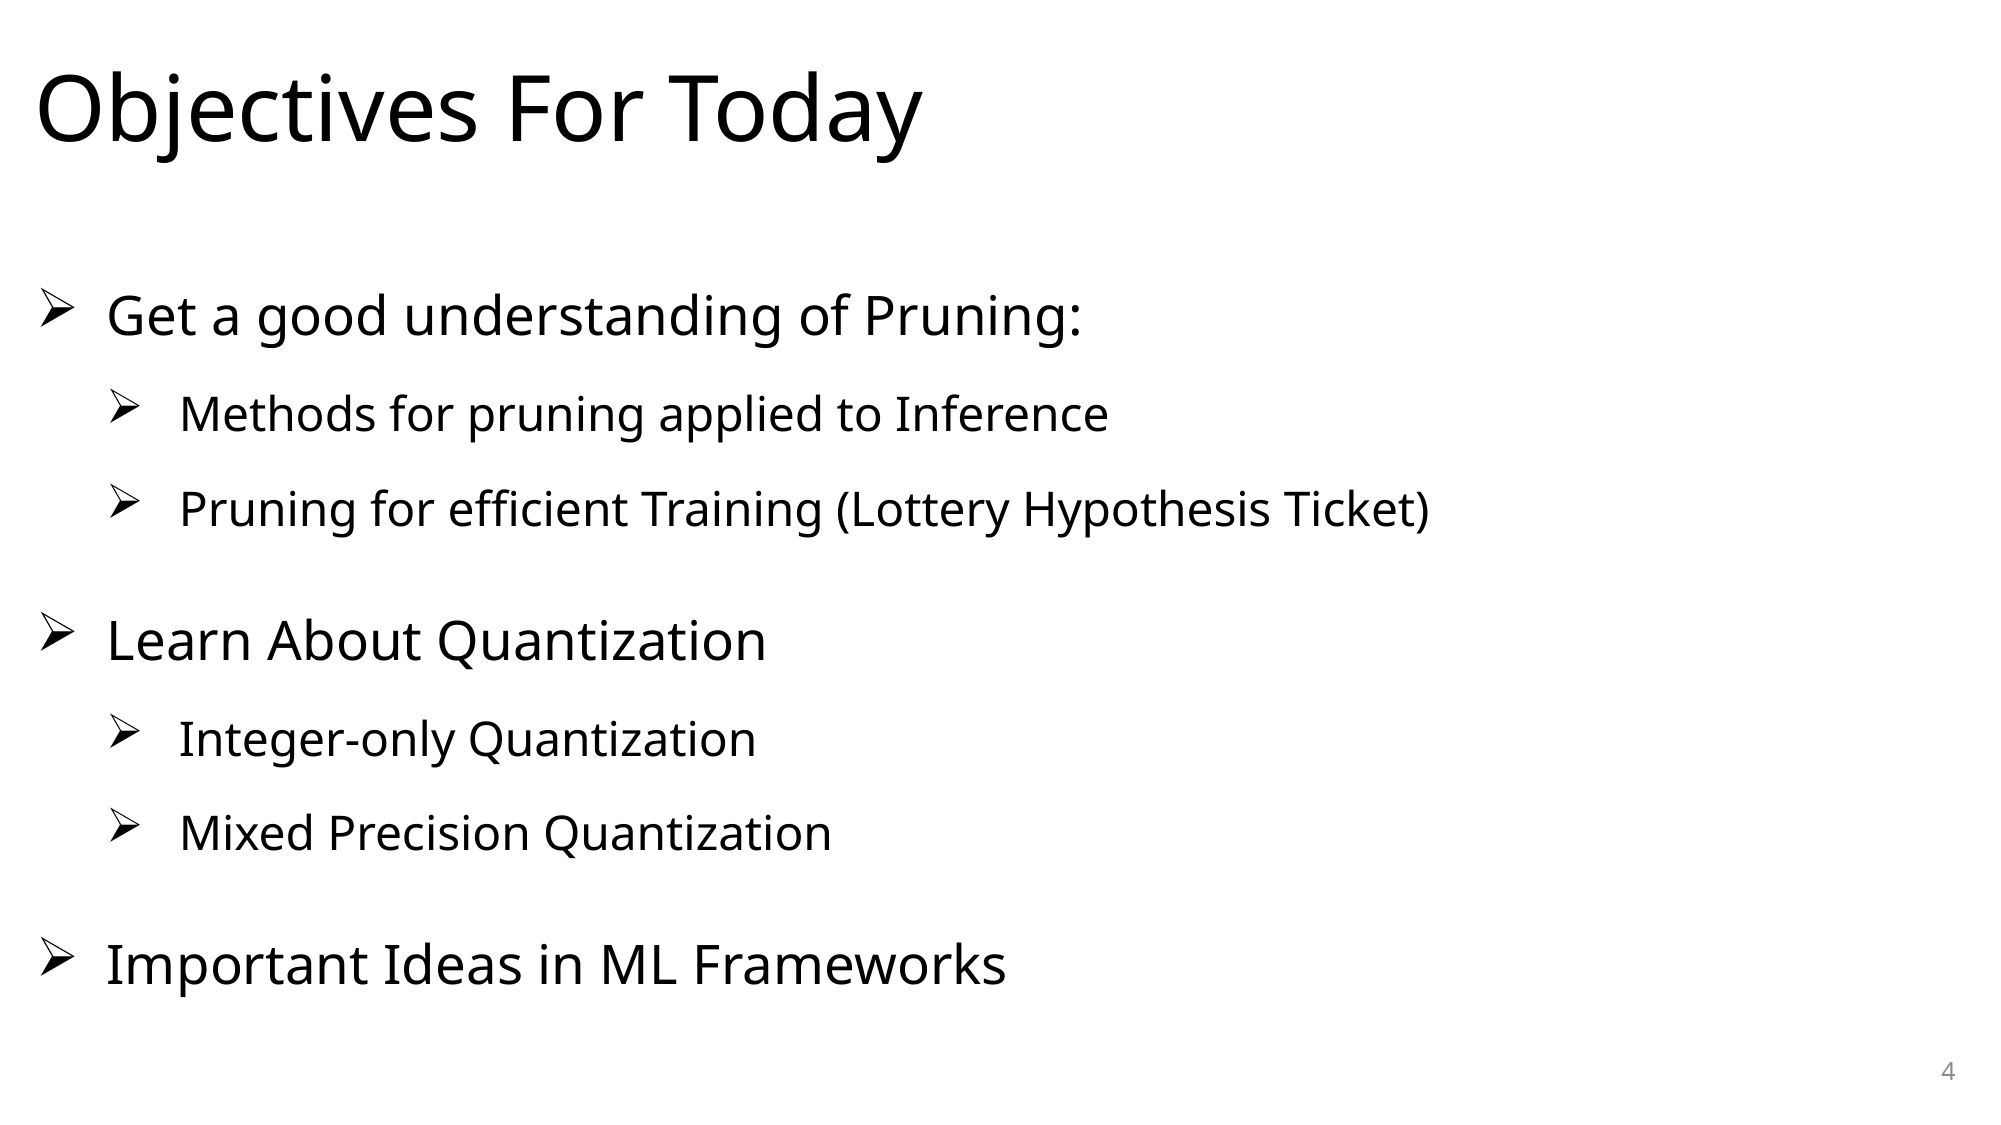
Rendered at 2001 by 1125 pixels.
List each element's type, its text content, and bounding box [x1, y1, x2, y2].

slide_number 4 [1899, 1042, 1971, 1103]
title Objectives For Today [19, 3, 1792, 221]
list Get a good understanding of Pruning: Methods for pruning applied to Inference Pruning for efficient Training (Lottery Hypothesis Ticket) Learn About Quantization Integer-only Quantization Mixed Precision Quantization Important Ideas in ML Frameworks [19, 240, 1792, 1008]
